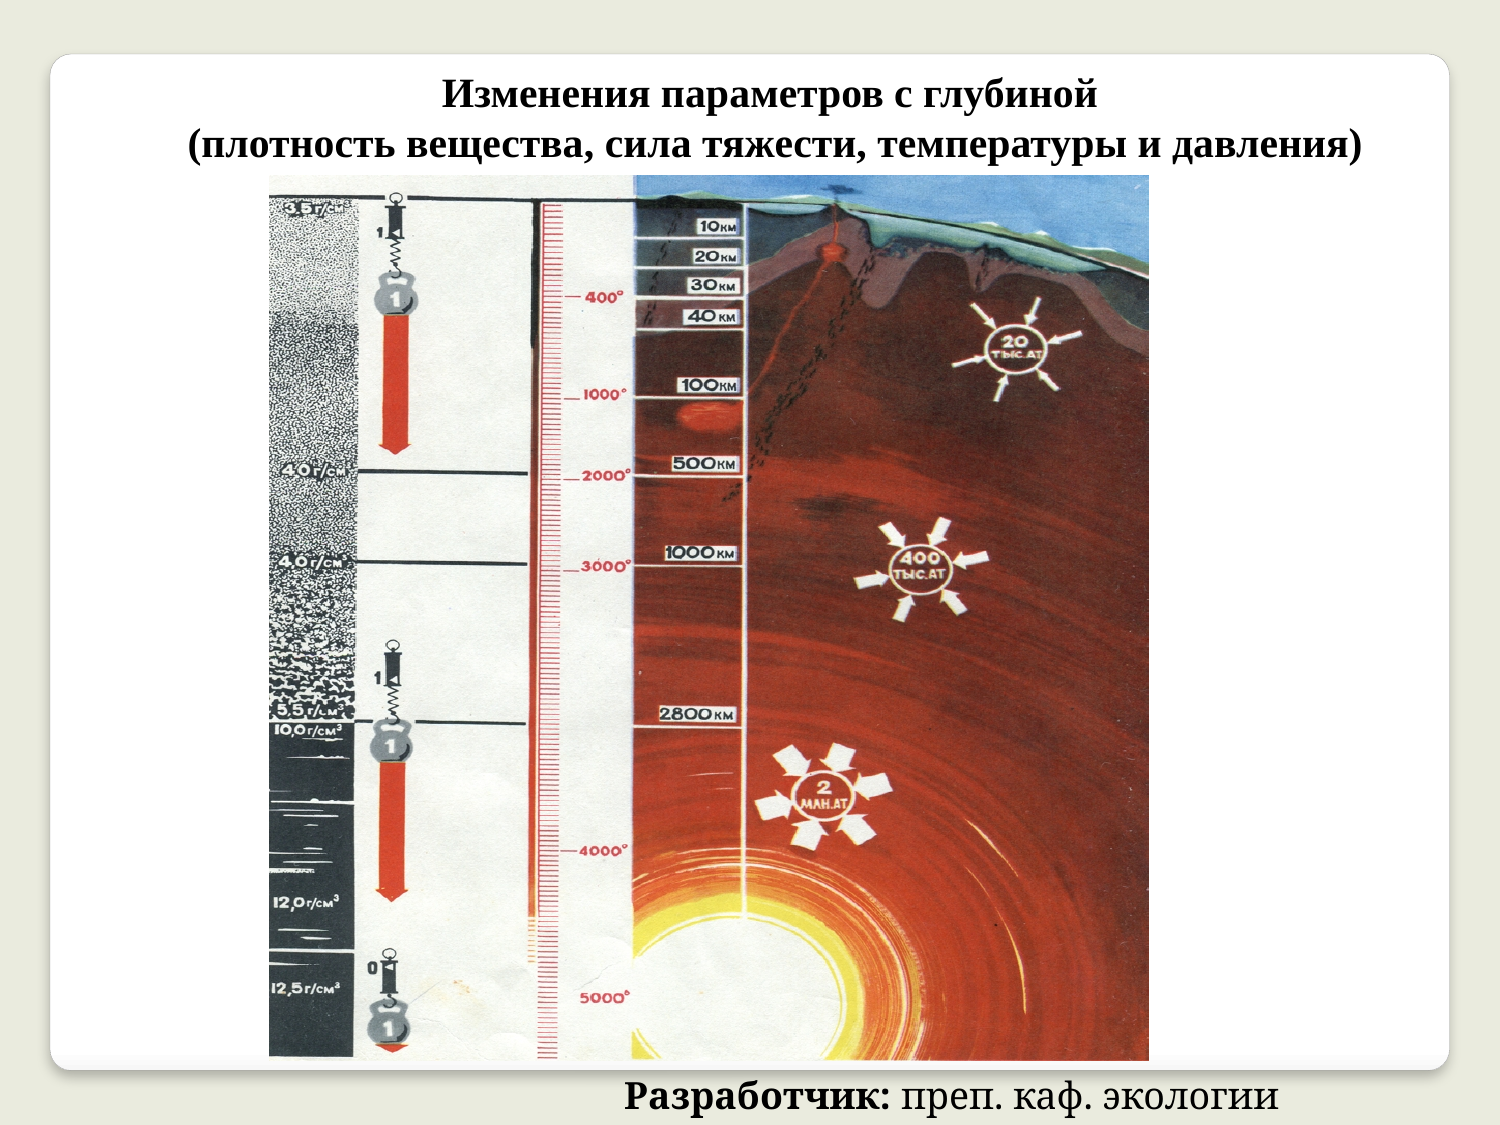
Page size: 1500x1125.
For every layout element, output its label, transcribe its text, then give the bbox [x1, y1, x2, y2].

text_box Изменения параметров с глубиной (плотность вещества, сила тяжести, температуры и давления) [93, 58, 1383, 174]
text_box Разработчик: преп. каф. экологии Кирвель П.И. [609, 1064, 1443, 1125]
picture [269, 175, 1149, 1061]
